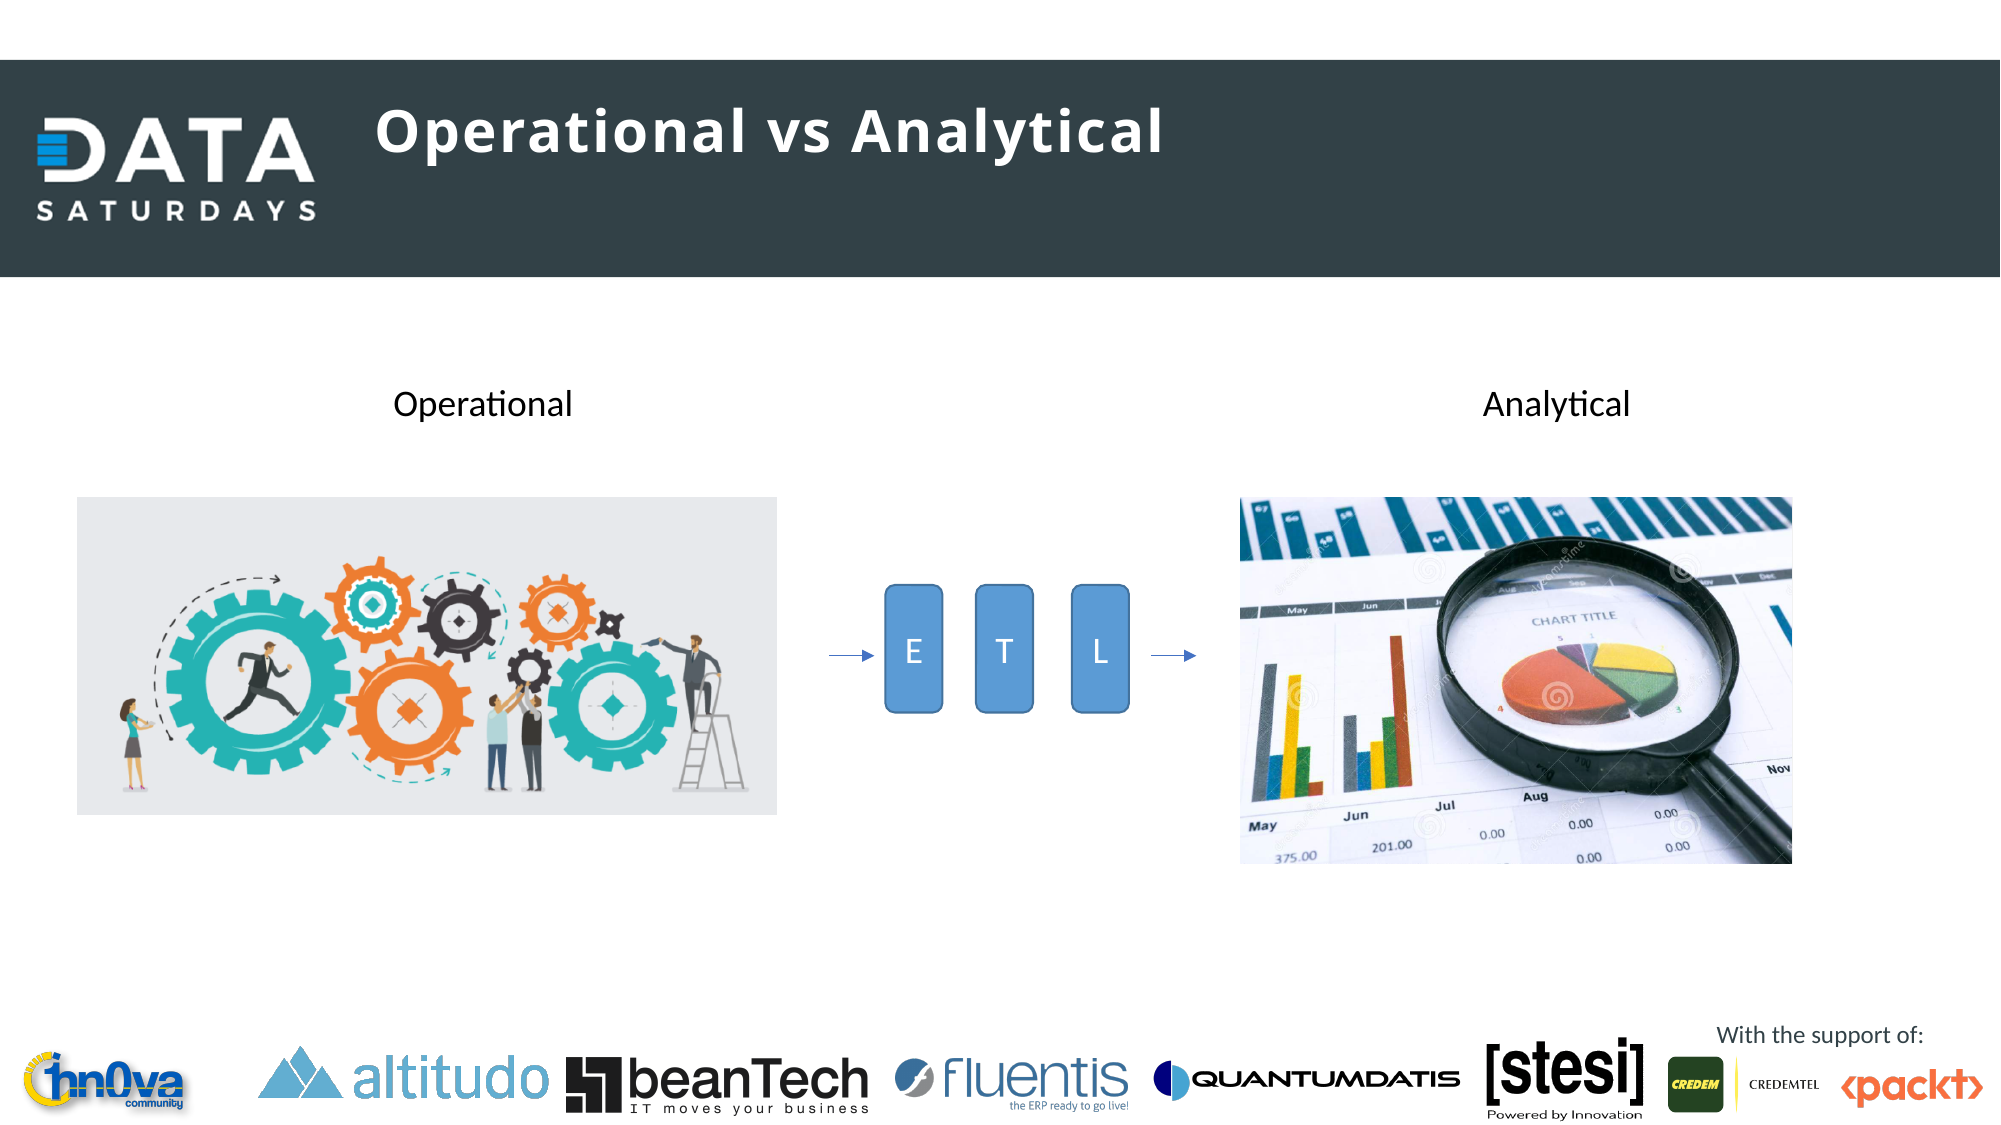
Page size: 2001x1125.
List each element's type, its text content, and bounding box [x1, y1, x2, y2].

picture [23, 1050, 184, 1111]
picture [76, 497, 777, 815]
text_box T [974, 583, 1035, 714]
picture [895, 1058, 1128, 1112]
picture [566, 1057, 868, 1116]
text_box E [884, 583, 944, 714]
text_box Operational [77, 371, 890, 432]
picture [1152, 1059, 1461, 1102]
text_box Analytical [1240, 371, 1873, 432]
picture [19, 102, 332, 235]
picture [1668, 1055, 1819, 1114]
picture [1485, 1036, 1645, 1122]
title Operational vs Analytical [359, 59, 1863, 278]
text_box L [1070, 583, 1130, 714]
picture [1240, 497, 1793, 864]
picture [254, 1035, 553, 1109]
picture [1841, 1069, 1983, 1108]
